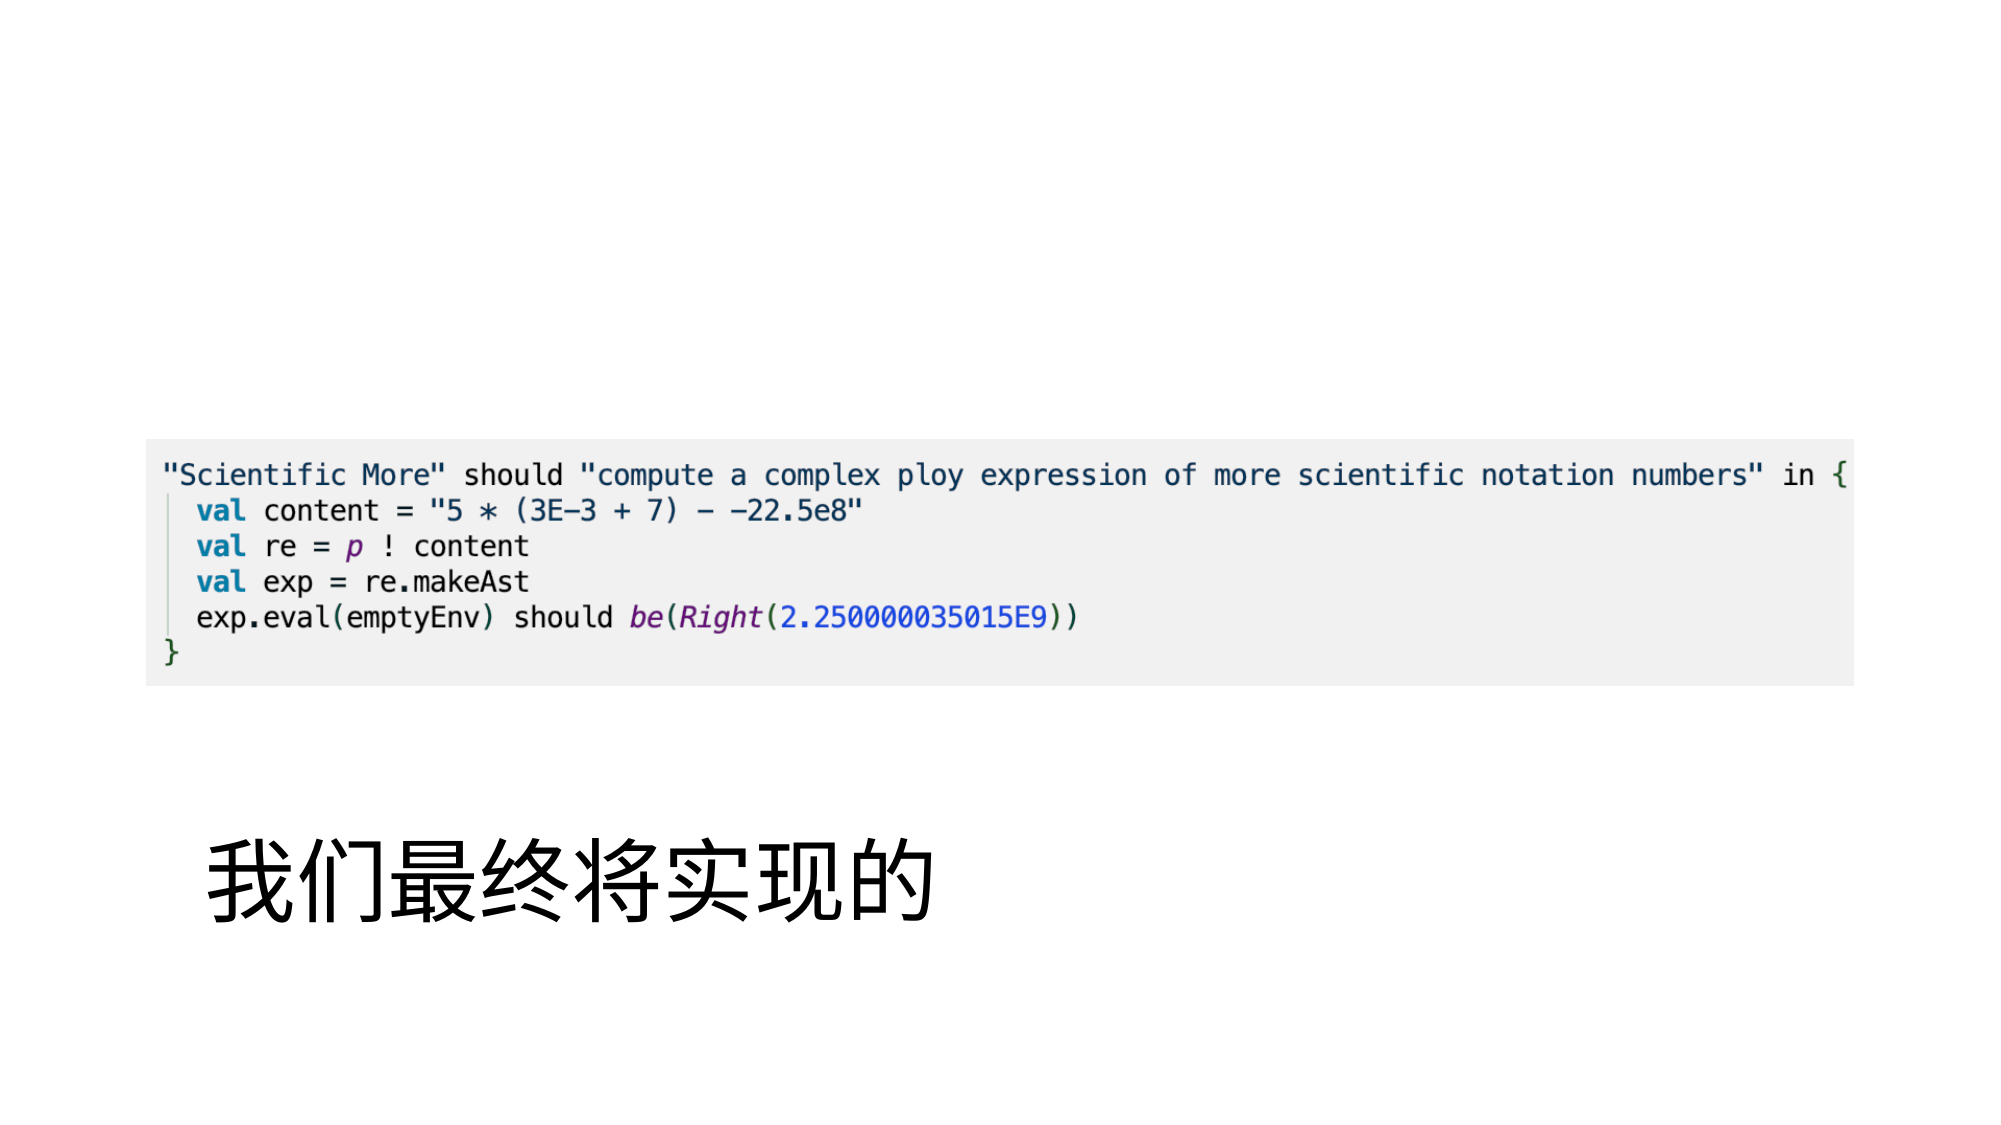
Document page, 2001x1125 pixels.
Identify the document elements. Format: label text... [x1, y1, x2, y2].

picture [146, 439, 1854, 686]
title 我们最终将实现的 [146, 777, 1872, 995]
